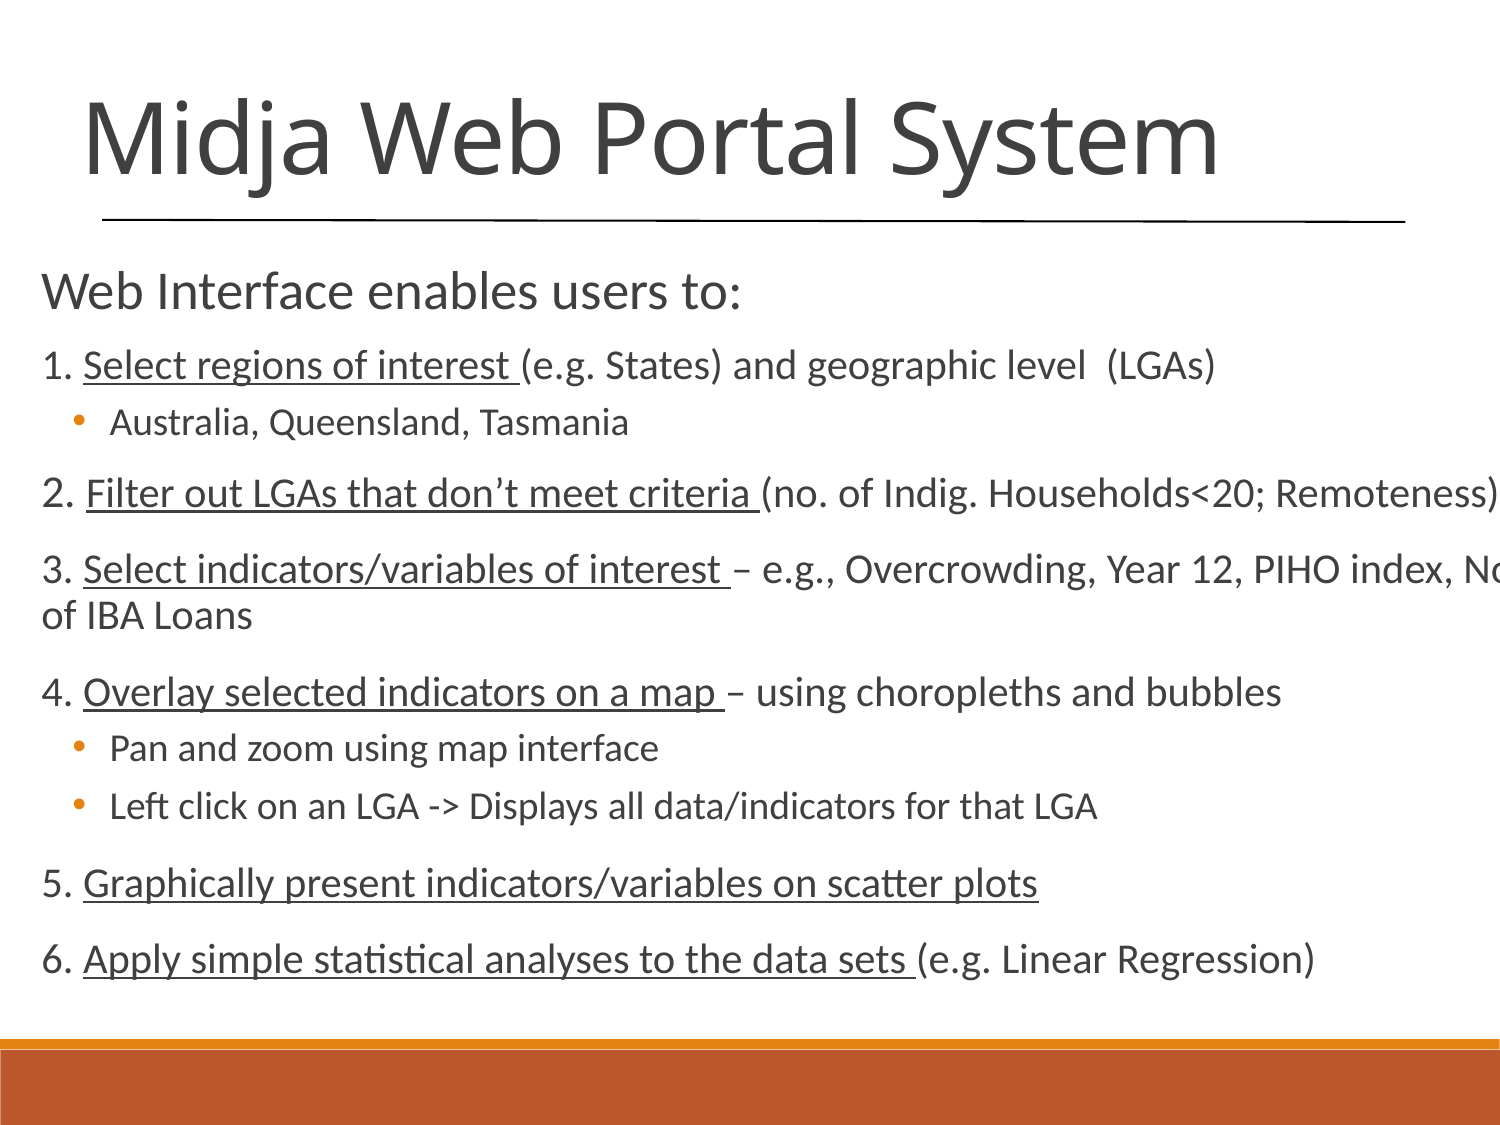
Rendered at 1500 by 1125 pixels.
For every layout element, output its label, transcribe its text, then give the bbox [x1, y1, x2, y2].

list Web Interface enables users to: 1. Select regions of interest (e.g. States) and geographic level (LGAs) Australia, Queensland, Tasmania 2. Filter out LGAs that don’t meet criteria (no. of Indig. Households<20; Remoteness) 3. Select indicators/variables of interest – e.g., Overcrowding, Year 12, PIHO index, No. of IBA Loans 4. Overlay selected indicators on a map – using choropleths and bubbles Pan and zoom using map interface Left click on an LGA -> Displays all data/indicators for that LGA 5. Graphically present indicators/variables on scatter plots 6. Apply simple statistical analyses to the data sets (e.g. Linear Regression) [41, 255, 1500, 1034]
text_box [101, 219, 1406, 223]
title Midja Web Portal System [64, 30, 1500, 203]
